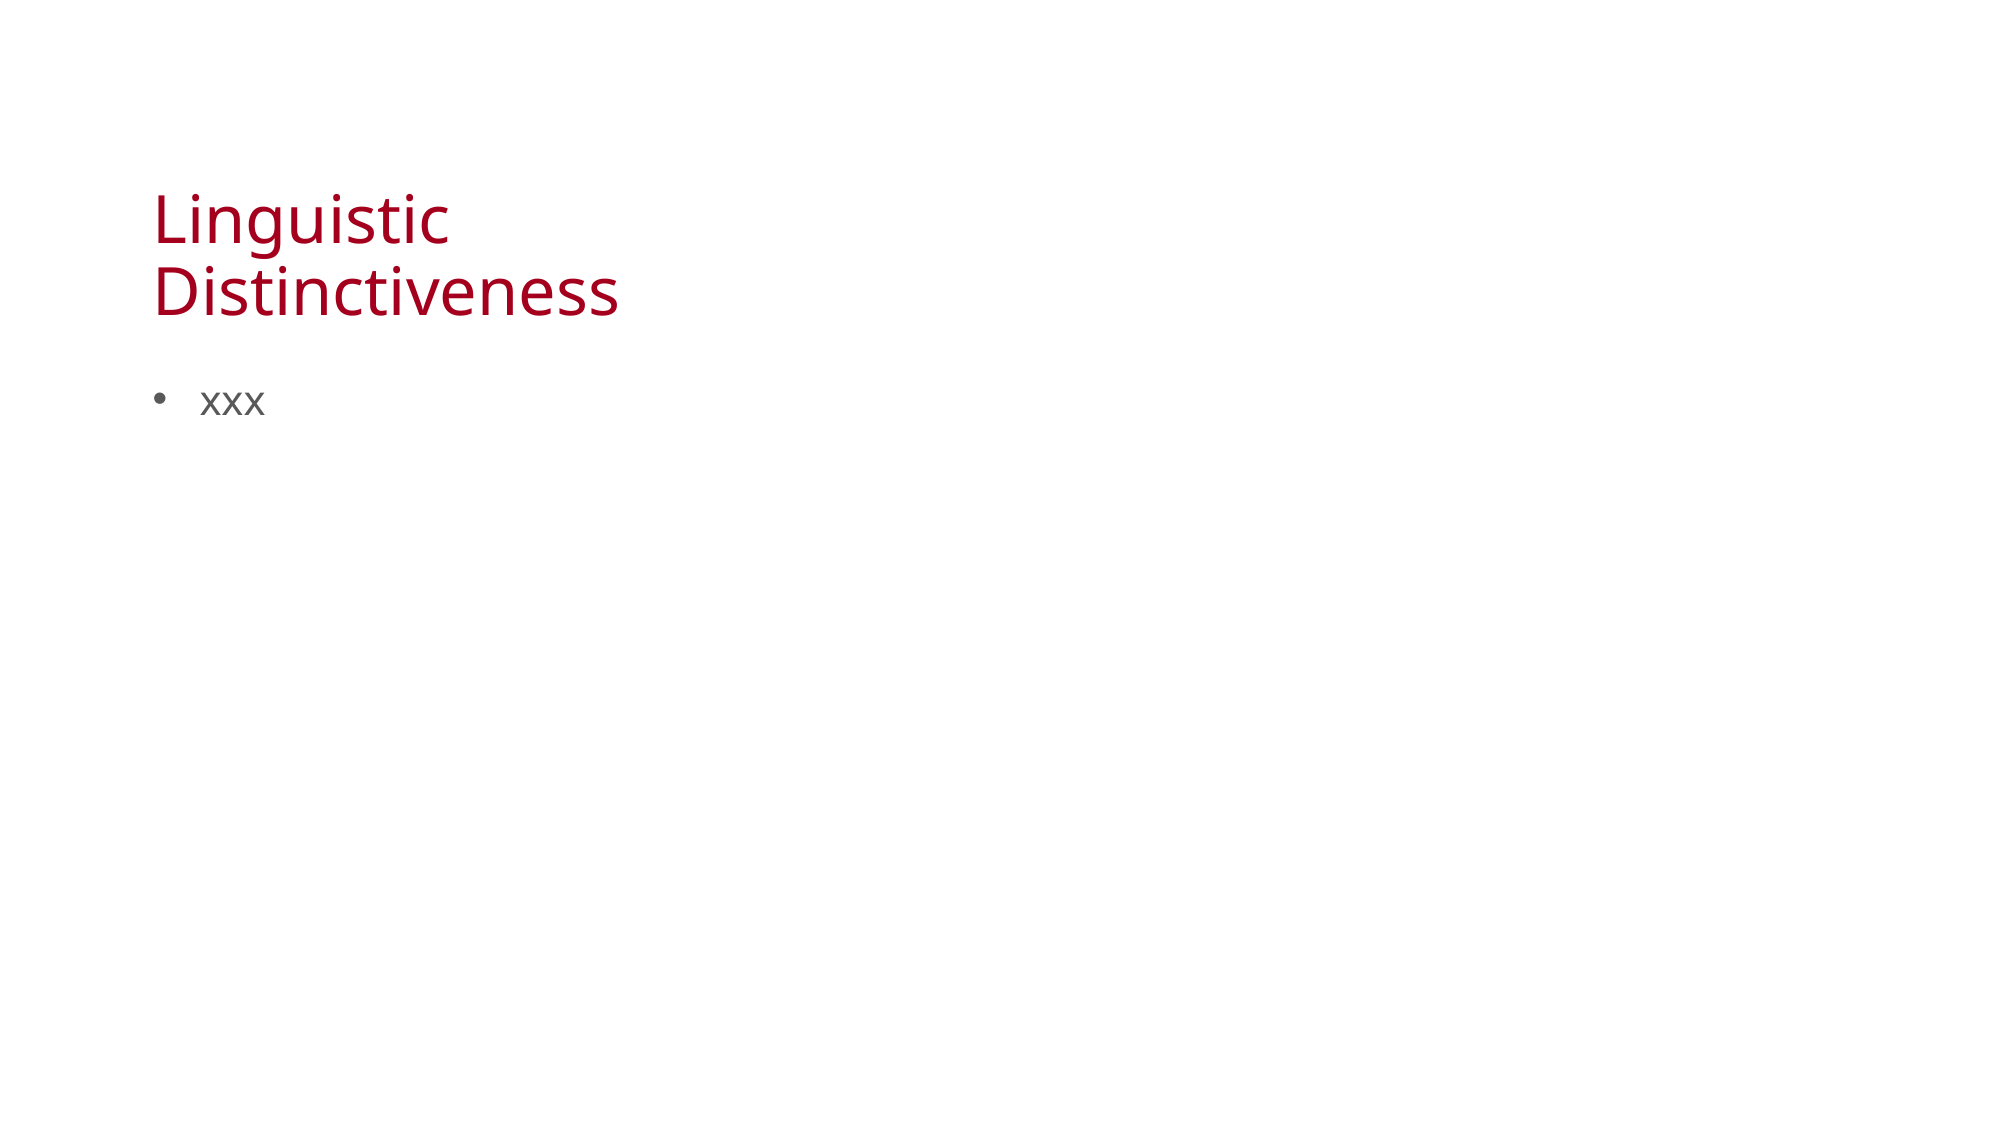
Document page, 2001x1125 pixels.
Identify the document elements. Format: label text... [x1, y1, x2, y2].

title Linguistic Distinctiveness [137, 75, 783, 338]
list xxx [137, 365, 783, 963]
